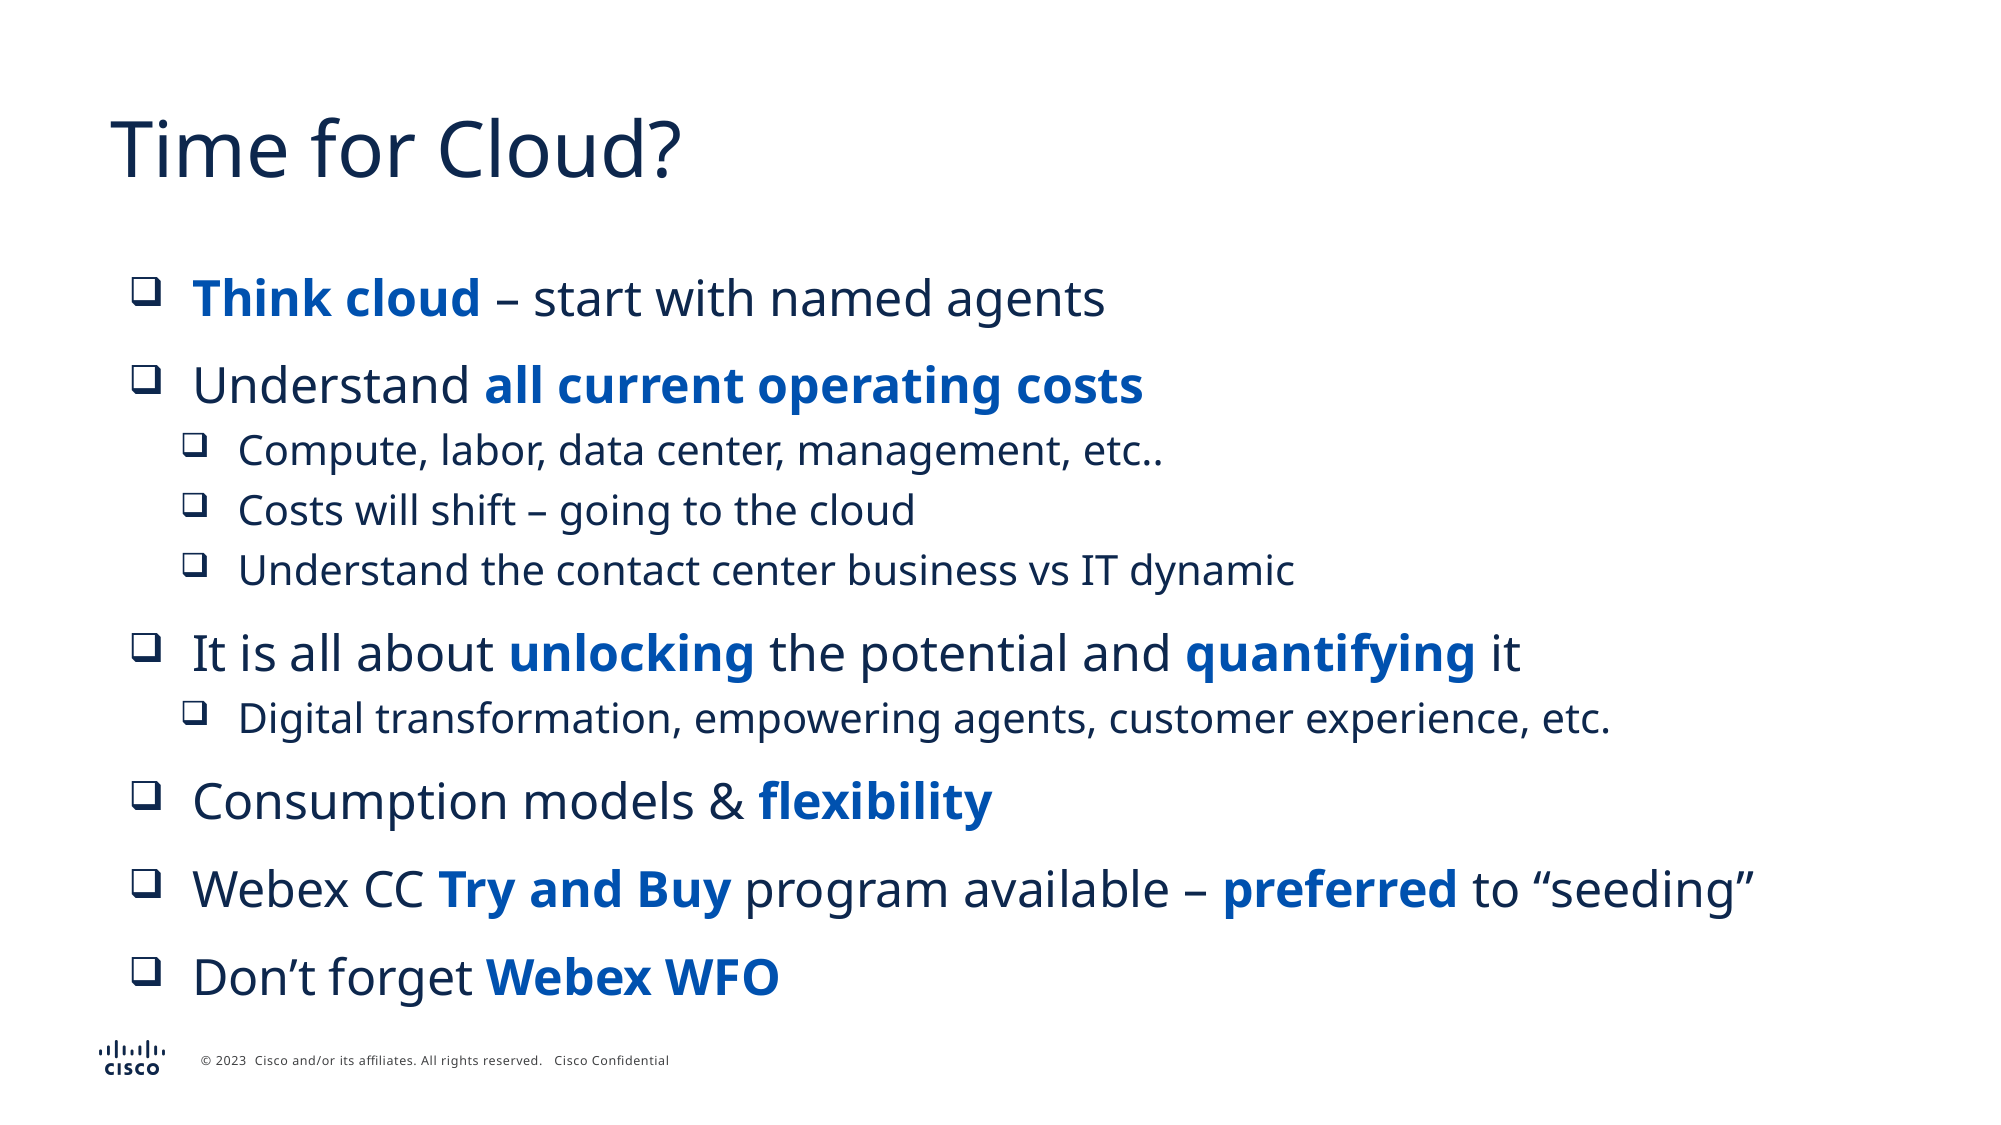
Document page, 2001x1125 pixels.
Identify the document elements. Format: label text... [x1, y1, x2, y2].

title Time for Cloud? [95, 74, 1922, 235]
picture [99, 1040, 165, 1075]
list Think cloud – start with named agents Understand all current operating costs Compute, labor, data center, management, etc.. Costs will shift – going to the cloud Understand the contact center business vs IT dynamic It is all about unlocking the potential and quantifying it Digital transformation, empowering agents, customer experience, etc. Consumption models & flexibility Webex CC Try and Buy program available – preferred to “seeding” Don’t forget Webex WFO [101, 262, 1912, 1005]
